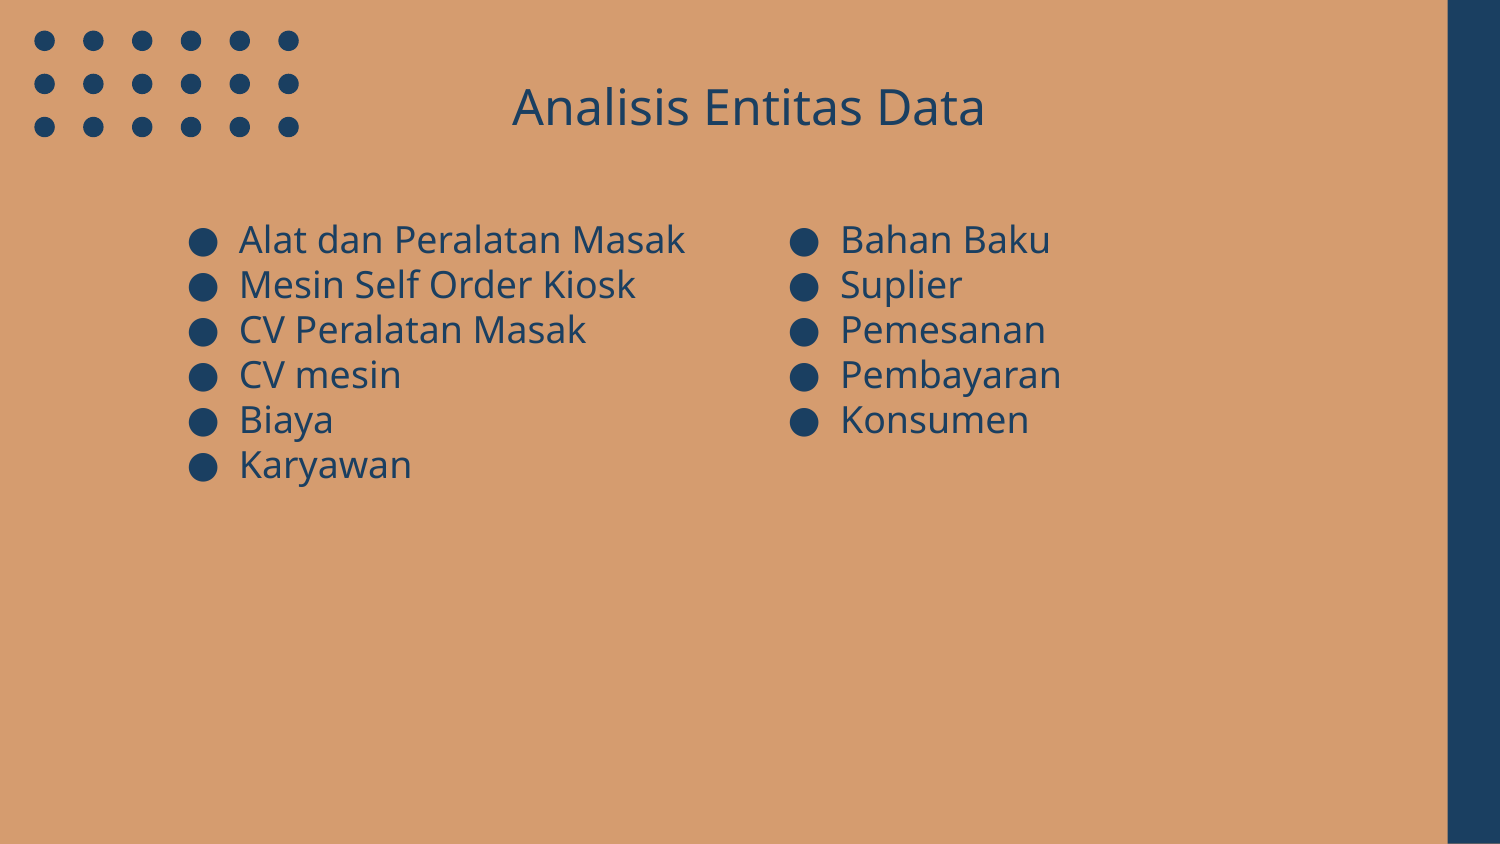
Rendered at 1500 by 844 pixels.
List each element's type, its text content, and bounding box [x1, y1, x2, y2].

text_box Bahan Baku Suplier Pemesanan Pembayaran Konsumen [749, 200, 1351, 726]
title Analisis Entitas Data [81, 60, 1419, 155]
list Alat dan Peralatan Masak Mesin Self Order Kiosk CV Peralatan Masak CV mesin Biaya Karyawan [148, 200, 750, 727]
